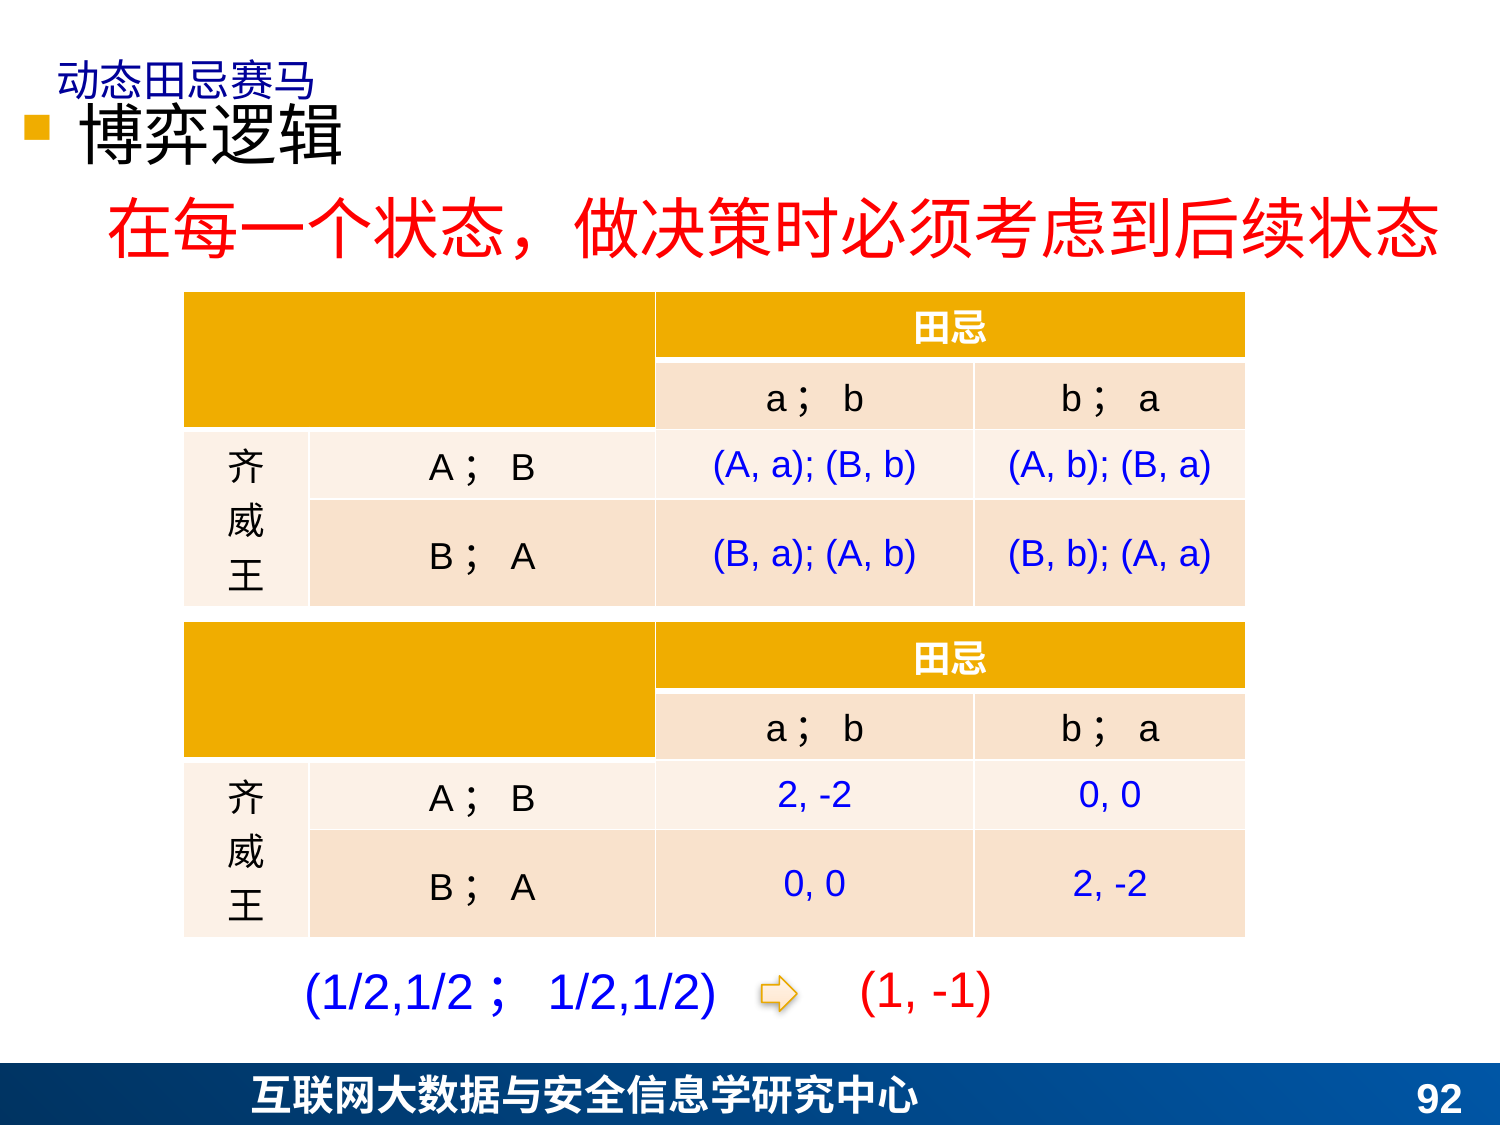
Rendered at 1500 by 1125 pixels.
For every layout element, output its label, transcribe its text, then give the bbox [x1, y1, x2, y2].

table_cell (B, b); (A, a) [975, 500, 1245, 606]
table_cell A；B [310, 763, 655, 829]
table_cell 2, -2 [975, 830, 1245, 937]
table_cell A；B [310, 432, 655, 498]
text_box (1/2,1/2；1/2,1/2) [289, 952, 833, 1027]
table_header 田忌 [656, 622, 1245, 688]
table_cell b；a [975, 694, 1245, 759]
text_box (1, -1) [844, 950, 1022, 1085]
table_cell B；A [310, 830, 655, 937]
text_box [760, 975, 798, 1013]
table_cell 2, -2 [656, 761, 973, 829]
list 博弈逻辑 在每一个状态，做决策时必须考虑到后续状态 [5, 85, 1500, 1047]
table_header [184, 622, 655, 757]
table_cell 0, 0 [975, 761, 1245, 829]
table_cell (B, a); (A, b) [656, 500, 973, 606]
table_cell b；a [975, 363, 1245, 429]
table_cell a；b [656, 363, 973, 429]
table_cell 齐 威 王 [184, 763, 308, 937]
table_cell B；A [310, 500, 655, 606]
table_header [184, 292, 655, 427]
table_cell 齐 威 王 [184, 432, 308, 606]
slide_number 91 [1127, 1063, 1479, 1125]
title 动态田忌赛马 [41, 0, 1500, 85]
table_cell (A, b); (B, a) [975, 430, 1245, 498]
table_cell (A, a); (B, b) [656, 430, 973, 498]
table_cell 0, 0 [656, 830, 973, 937]
table_cell a；b [656, 694, 973, 759]
table_header 田忌 [656, 292, 1245, 357]
